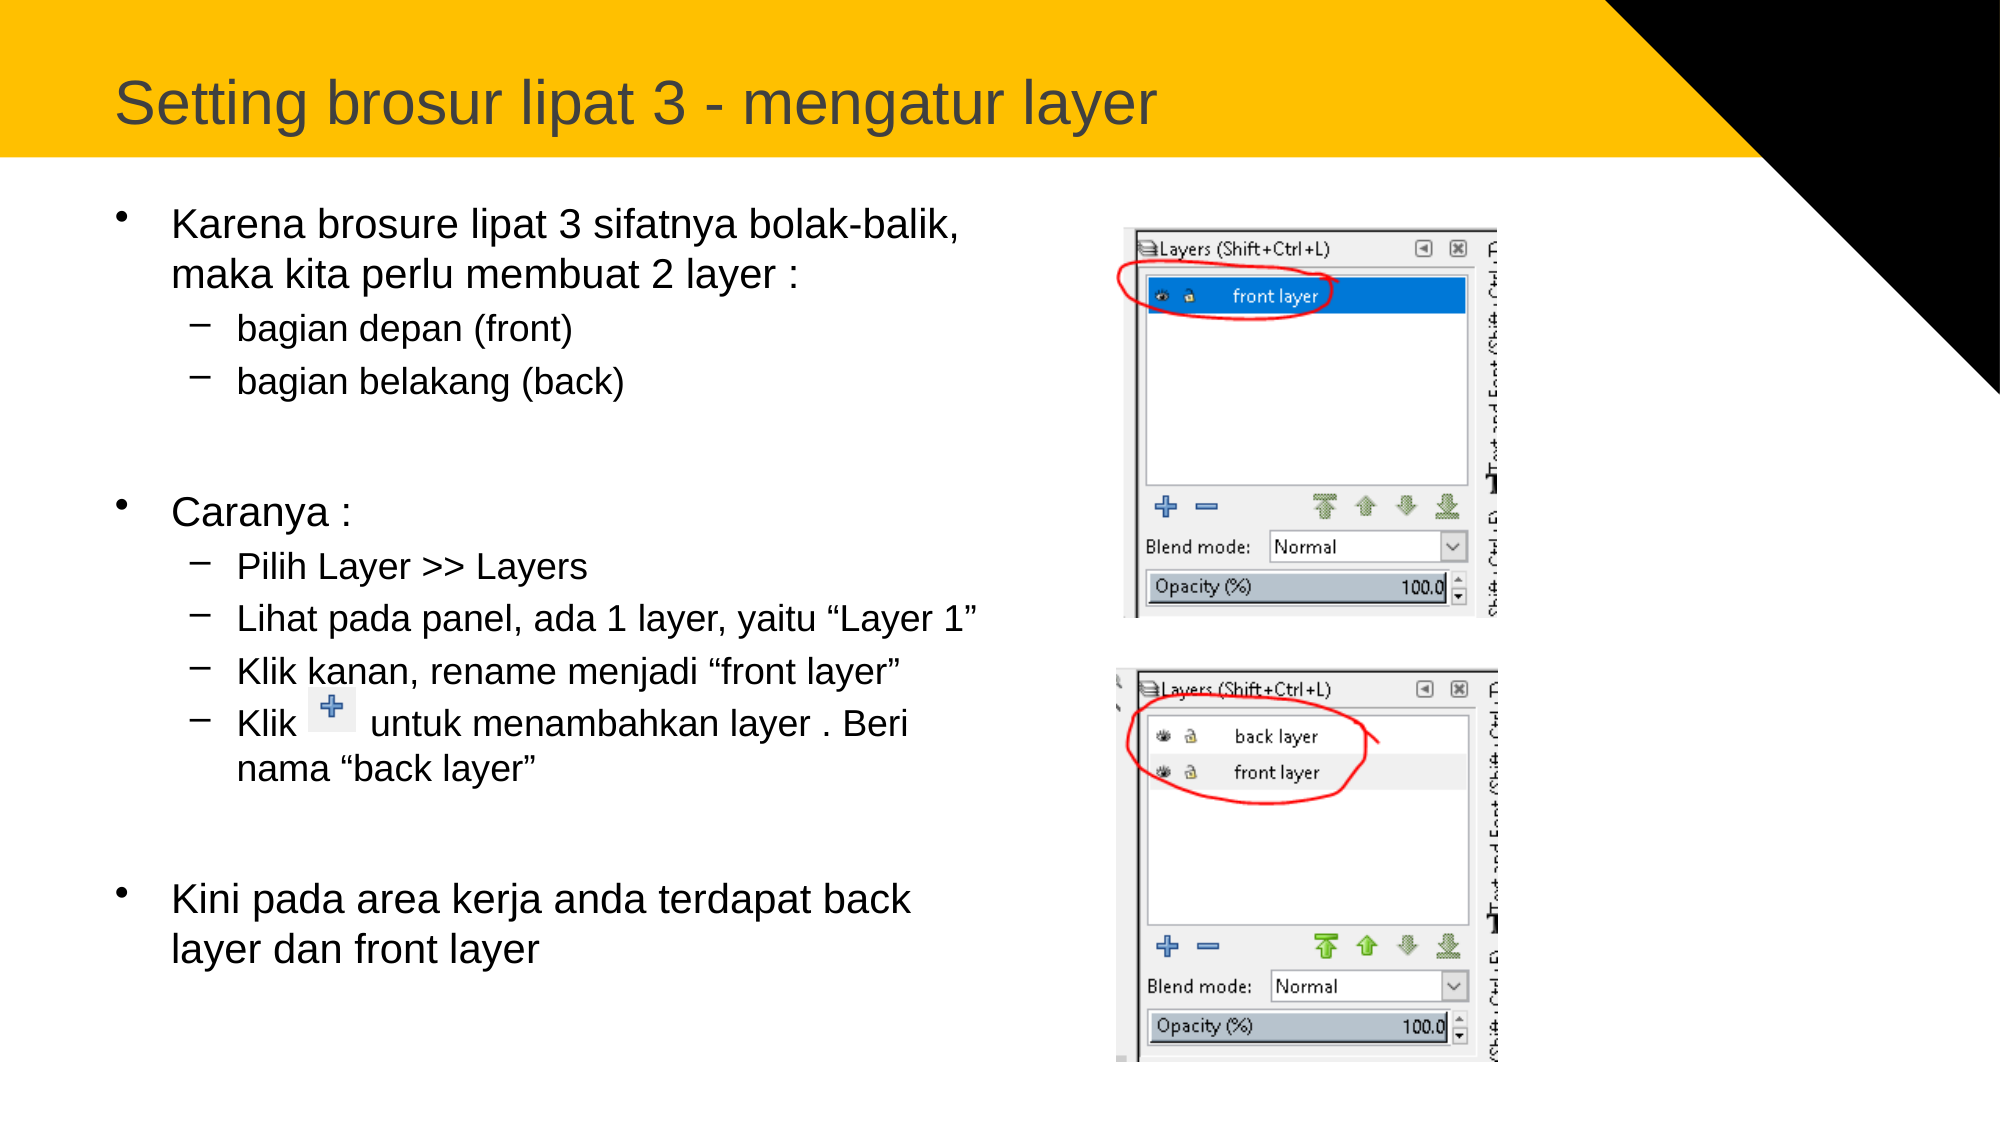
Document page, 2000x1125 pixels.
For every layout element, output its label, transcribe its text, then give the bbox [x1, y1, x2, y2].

picture [1116, 651, 1498, 1063]
title Setting brosur lipat 3 - mengatur layer [99, 44, 1759, 155]
text_box [1605, 0, 2000, 395]
picture [308, 687, 356, 732]
picture [1116, 215, 1497, 618]
list Karena brosure lipat 3 sifatnya bolak-balik, maka kita perlu membuat 2 layer : bagian depan (front) bagian belakang (back) Caranya : Pilih Layer >> Layers Lihat pada panel, ada 1 layer, yaitu “Layer 1” Klik kanan, rename menjadi “front layer” Klik untuk menambahkan layer . Beri nama “back layer” Kini pada area kerja anda terdapat back layer dan front layer [99, 188, 1008, 1006]
